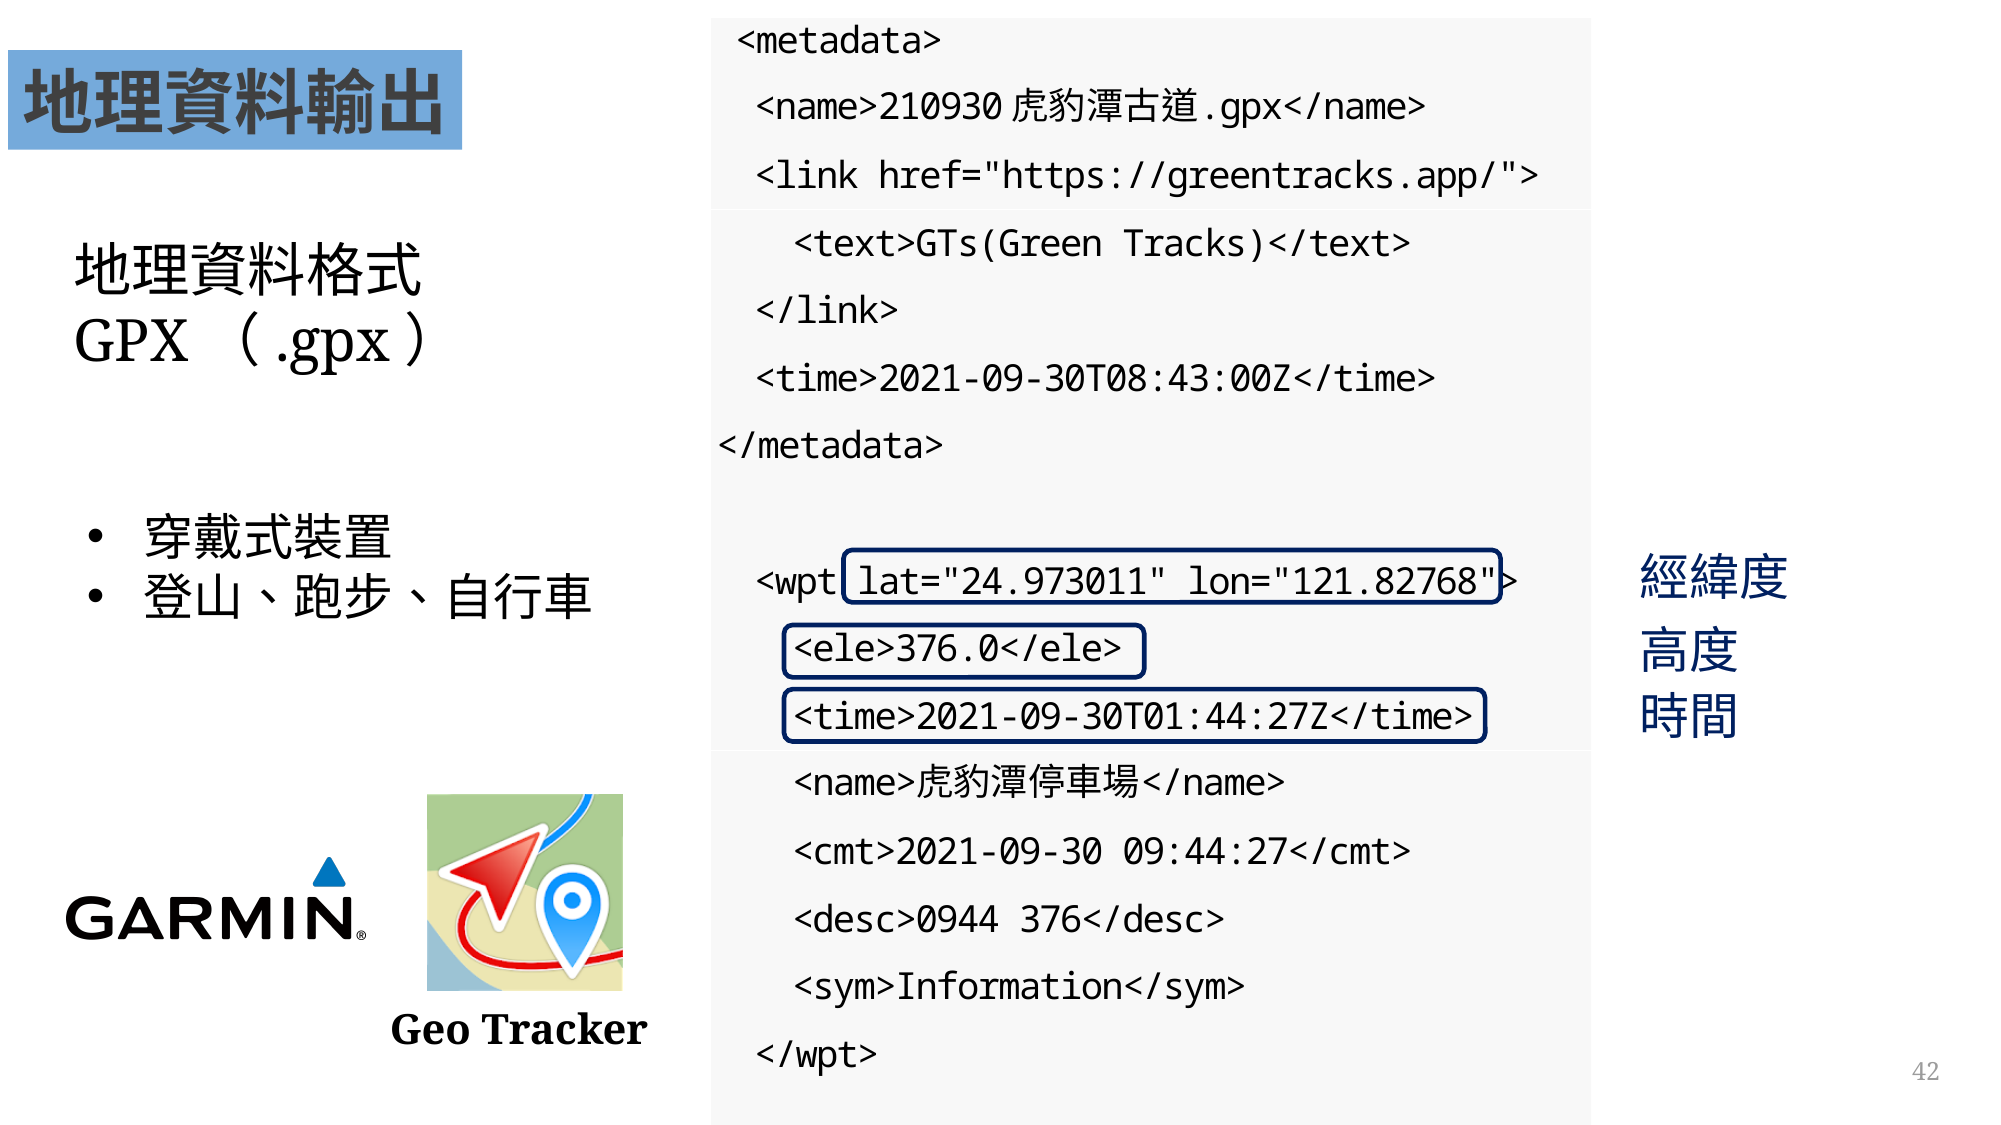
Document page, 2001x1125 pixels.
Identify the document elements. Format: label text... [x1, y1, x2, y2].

text_box 穿戴式裝置 登山、跑步、自行車 [72, 498, 628, 633]
text_box 地理資料格式 GPX（.gpx） [58, 226, 696, 381]
slide_number 42 [1592, 1042, 1955, 1103]
text_box 高度 [1624, 610, 1900, 677]
picture [696, 6, 1592, 1125]
picture [66, 857, 366, 940]
text_box 時間 [1624, 677, 1900, 753]
text_box Geo Tracker [375, 995, 675, 1060]
text_box 地理資料輸出 [8, 50, 463, 150]
picture [427, 794, 623, 991]
text_box 經緯度 [1624, 538, 1900, 610]
